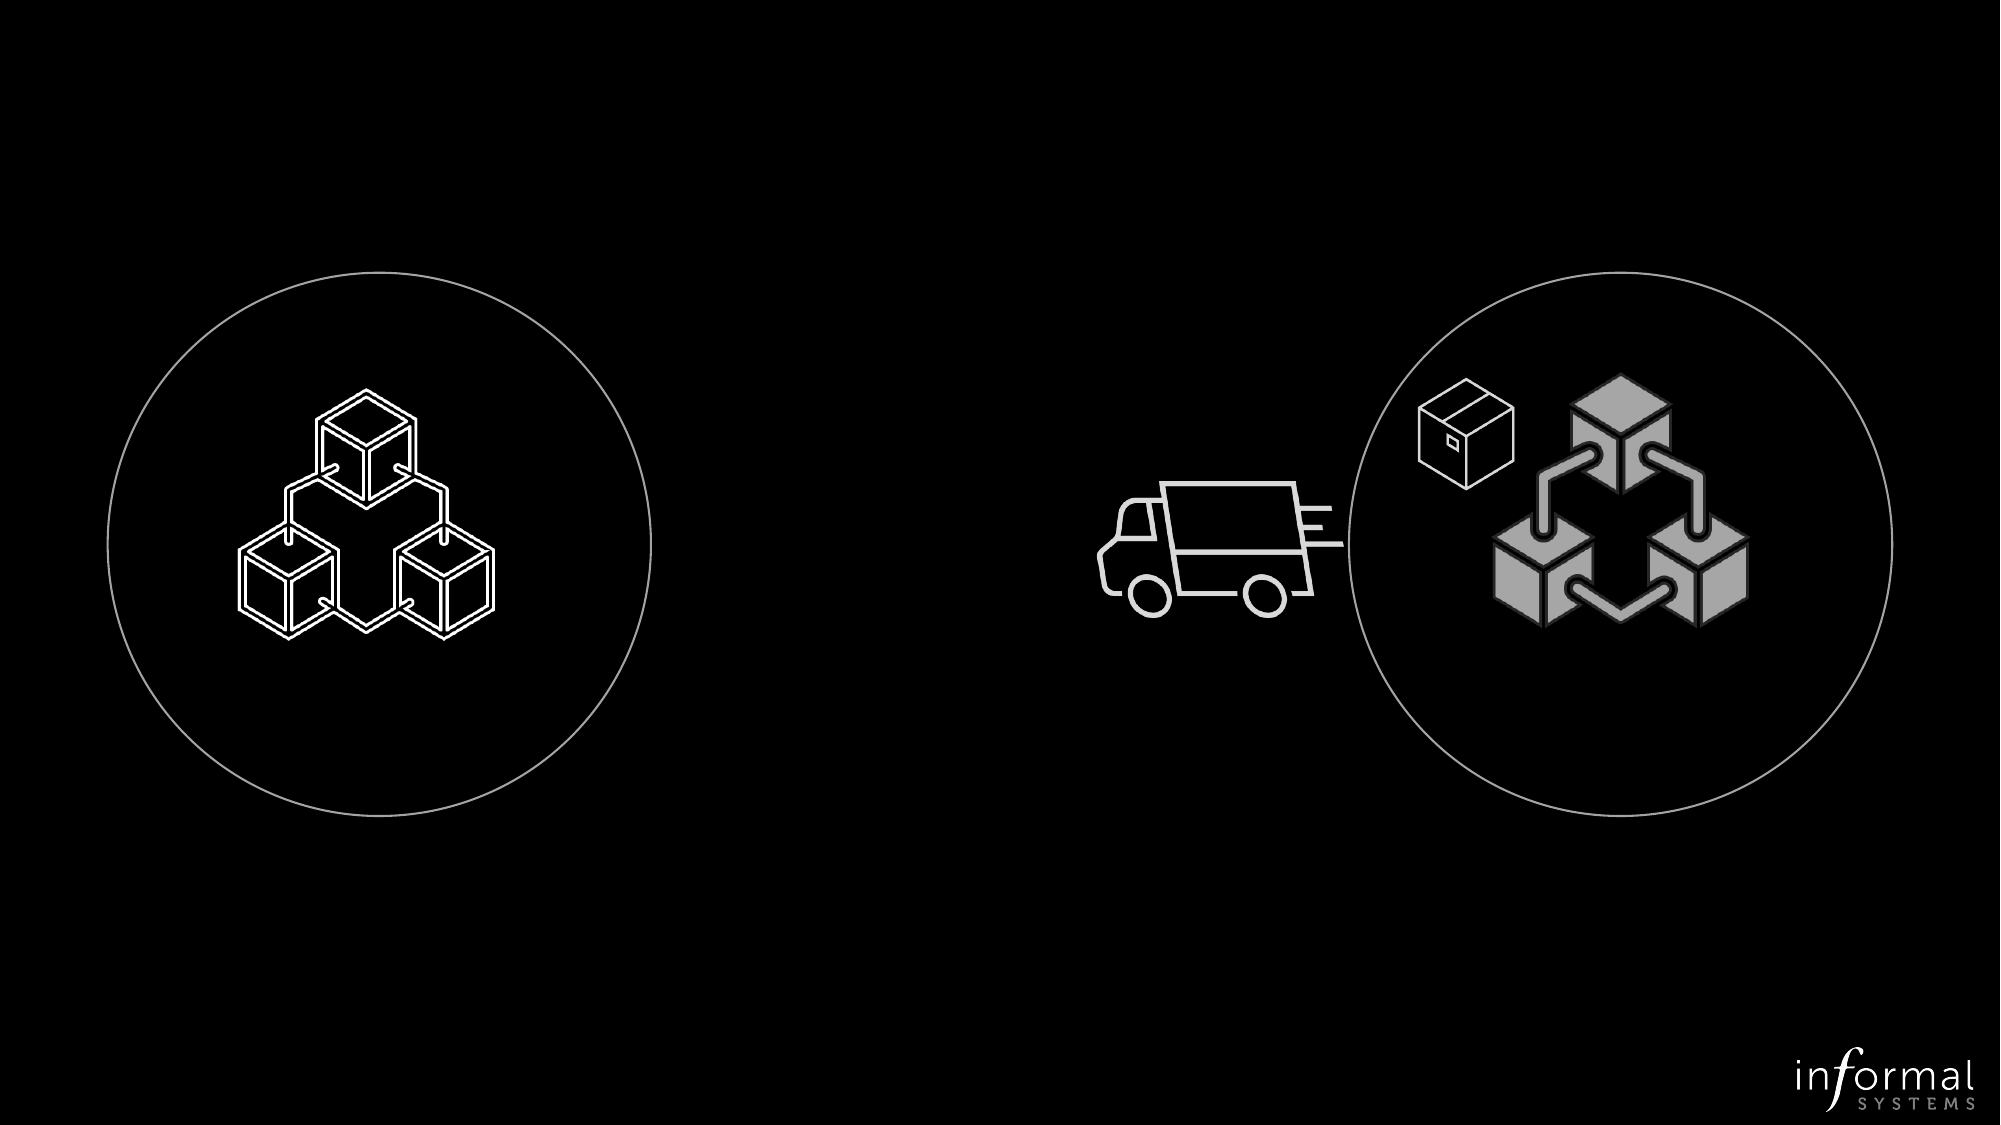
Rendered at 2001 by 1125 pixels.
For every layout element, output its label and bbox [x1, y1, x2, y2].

text_box [106, 271, 652, 818]
picture [1797, 1043, 1975, 1116]
picture [1399, 352, 1770, 650]
picture [1086, 415, 1349, 678]
text_box [1349, 271, 1894, 818]
picture [217, 365, 515, 663]
